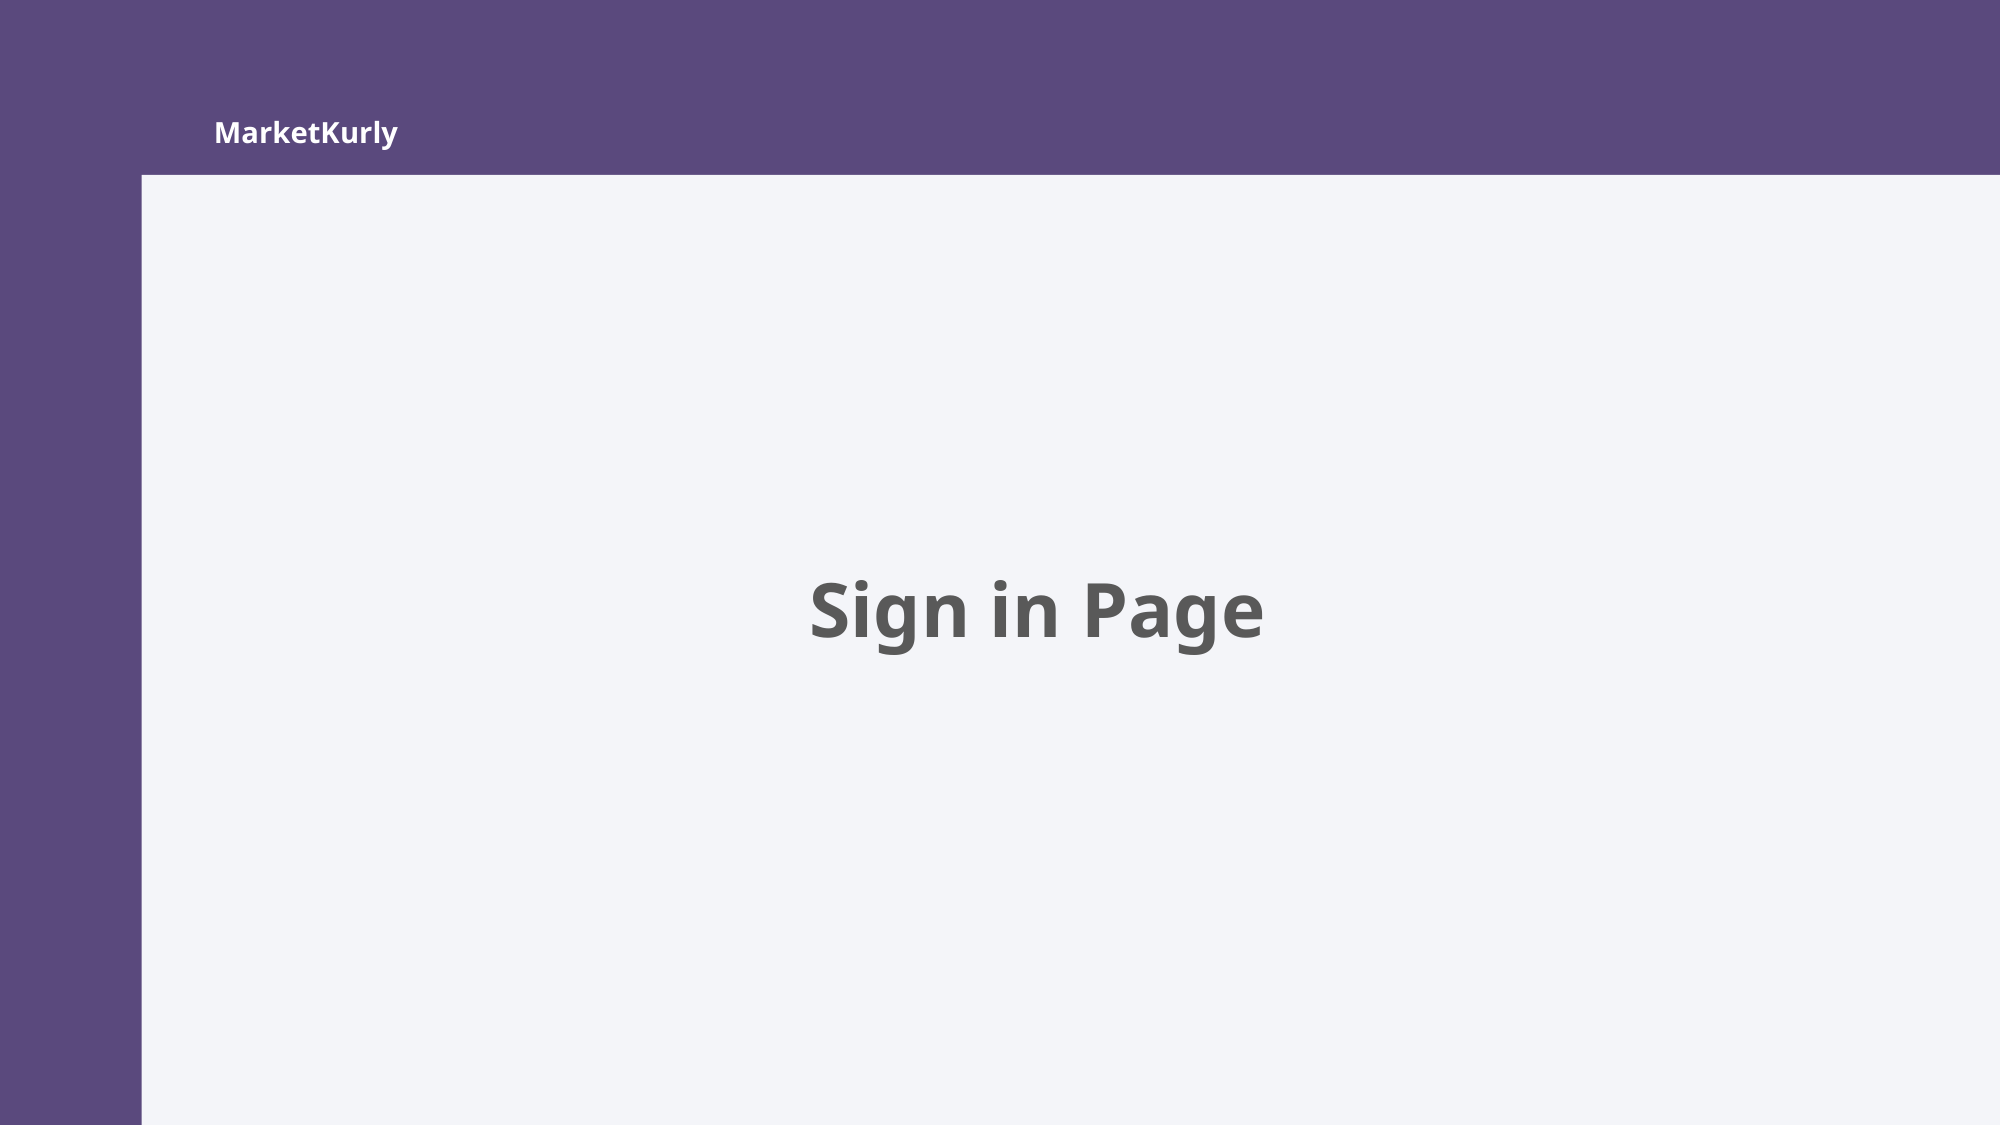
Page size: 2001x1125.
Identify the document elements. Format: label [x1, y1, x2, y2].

text_box [141, 72, 2000, 1125]
